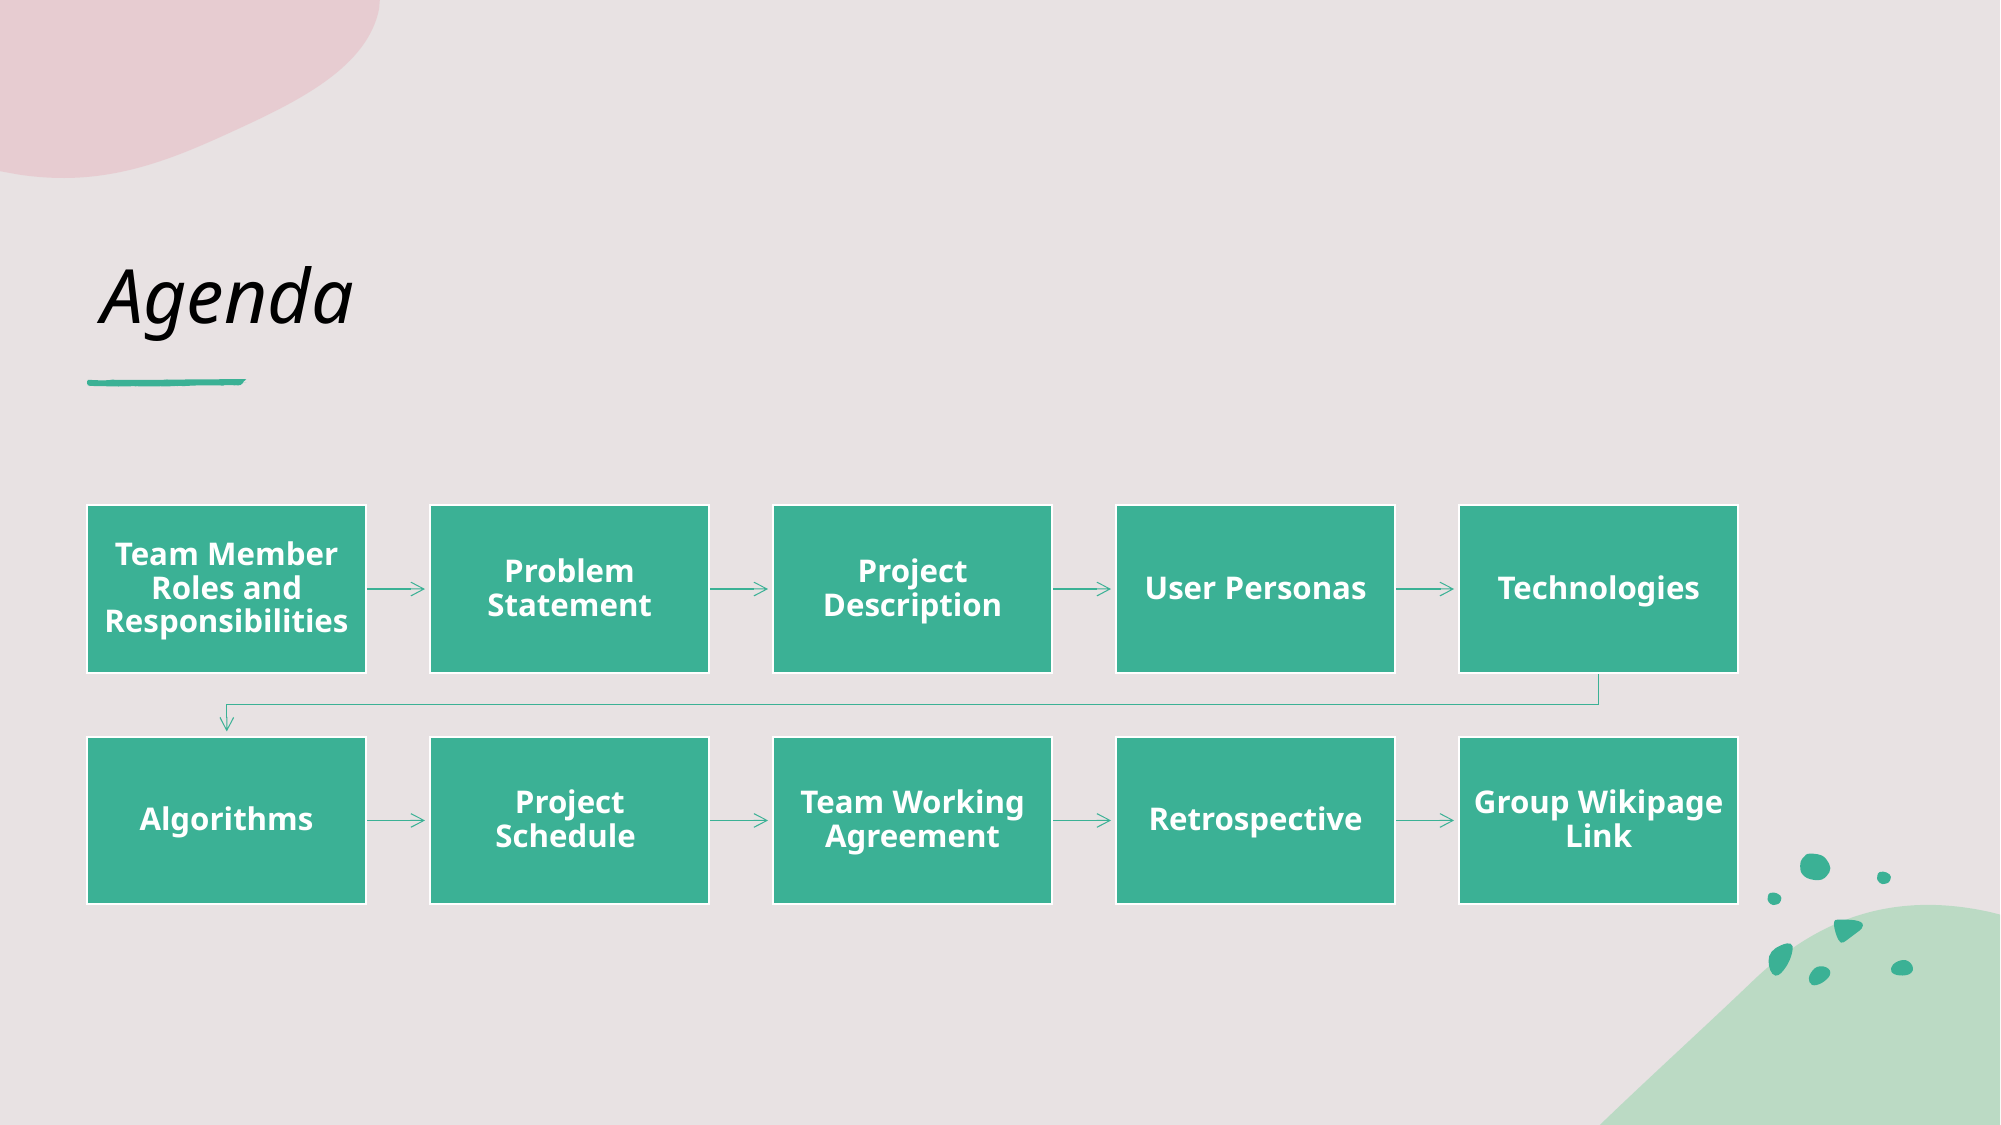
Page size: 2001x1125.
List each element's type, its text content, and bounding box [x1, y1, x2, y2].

title Agenda [86, 129, 1740, 347]
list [86, 413, 1740, 996]
